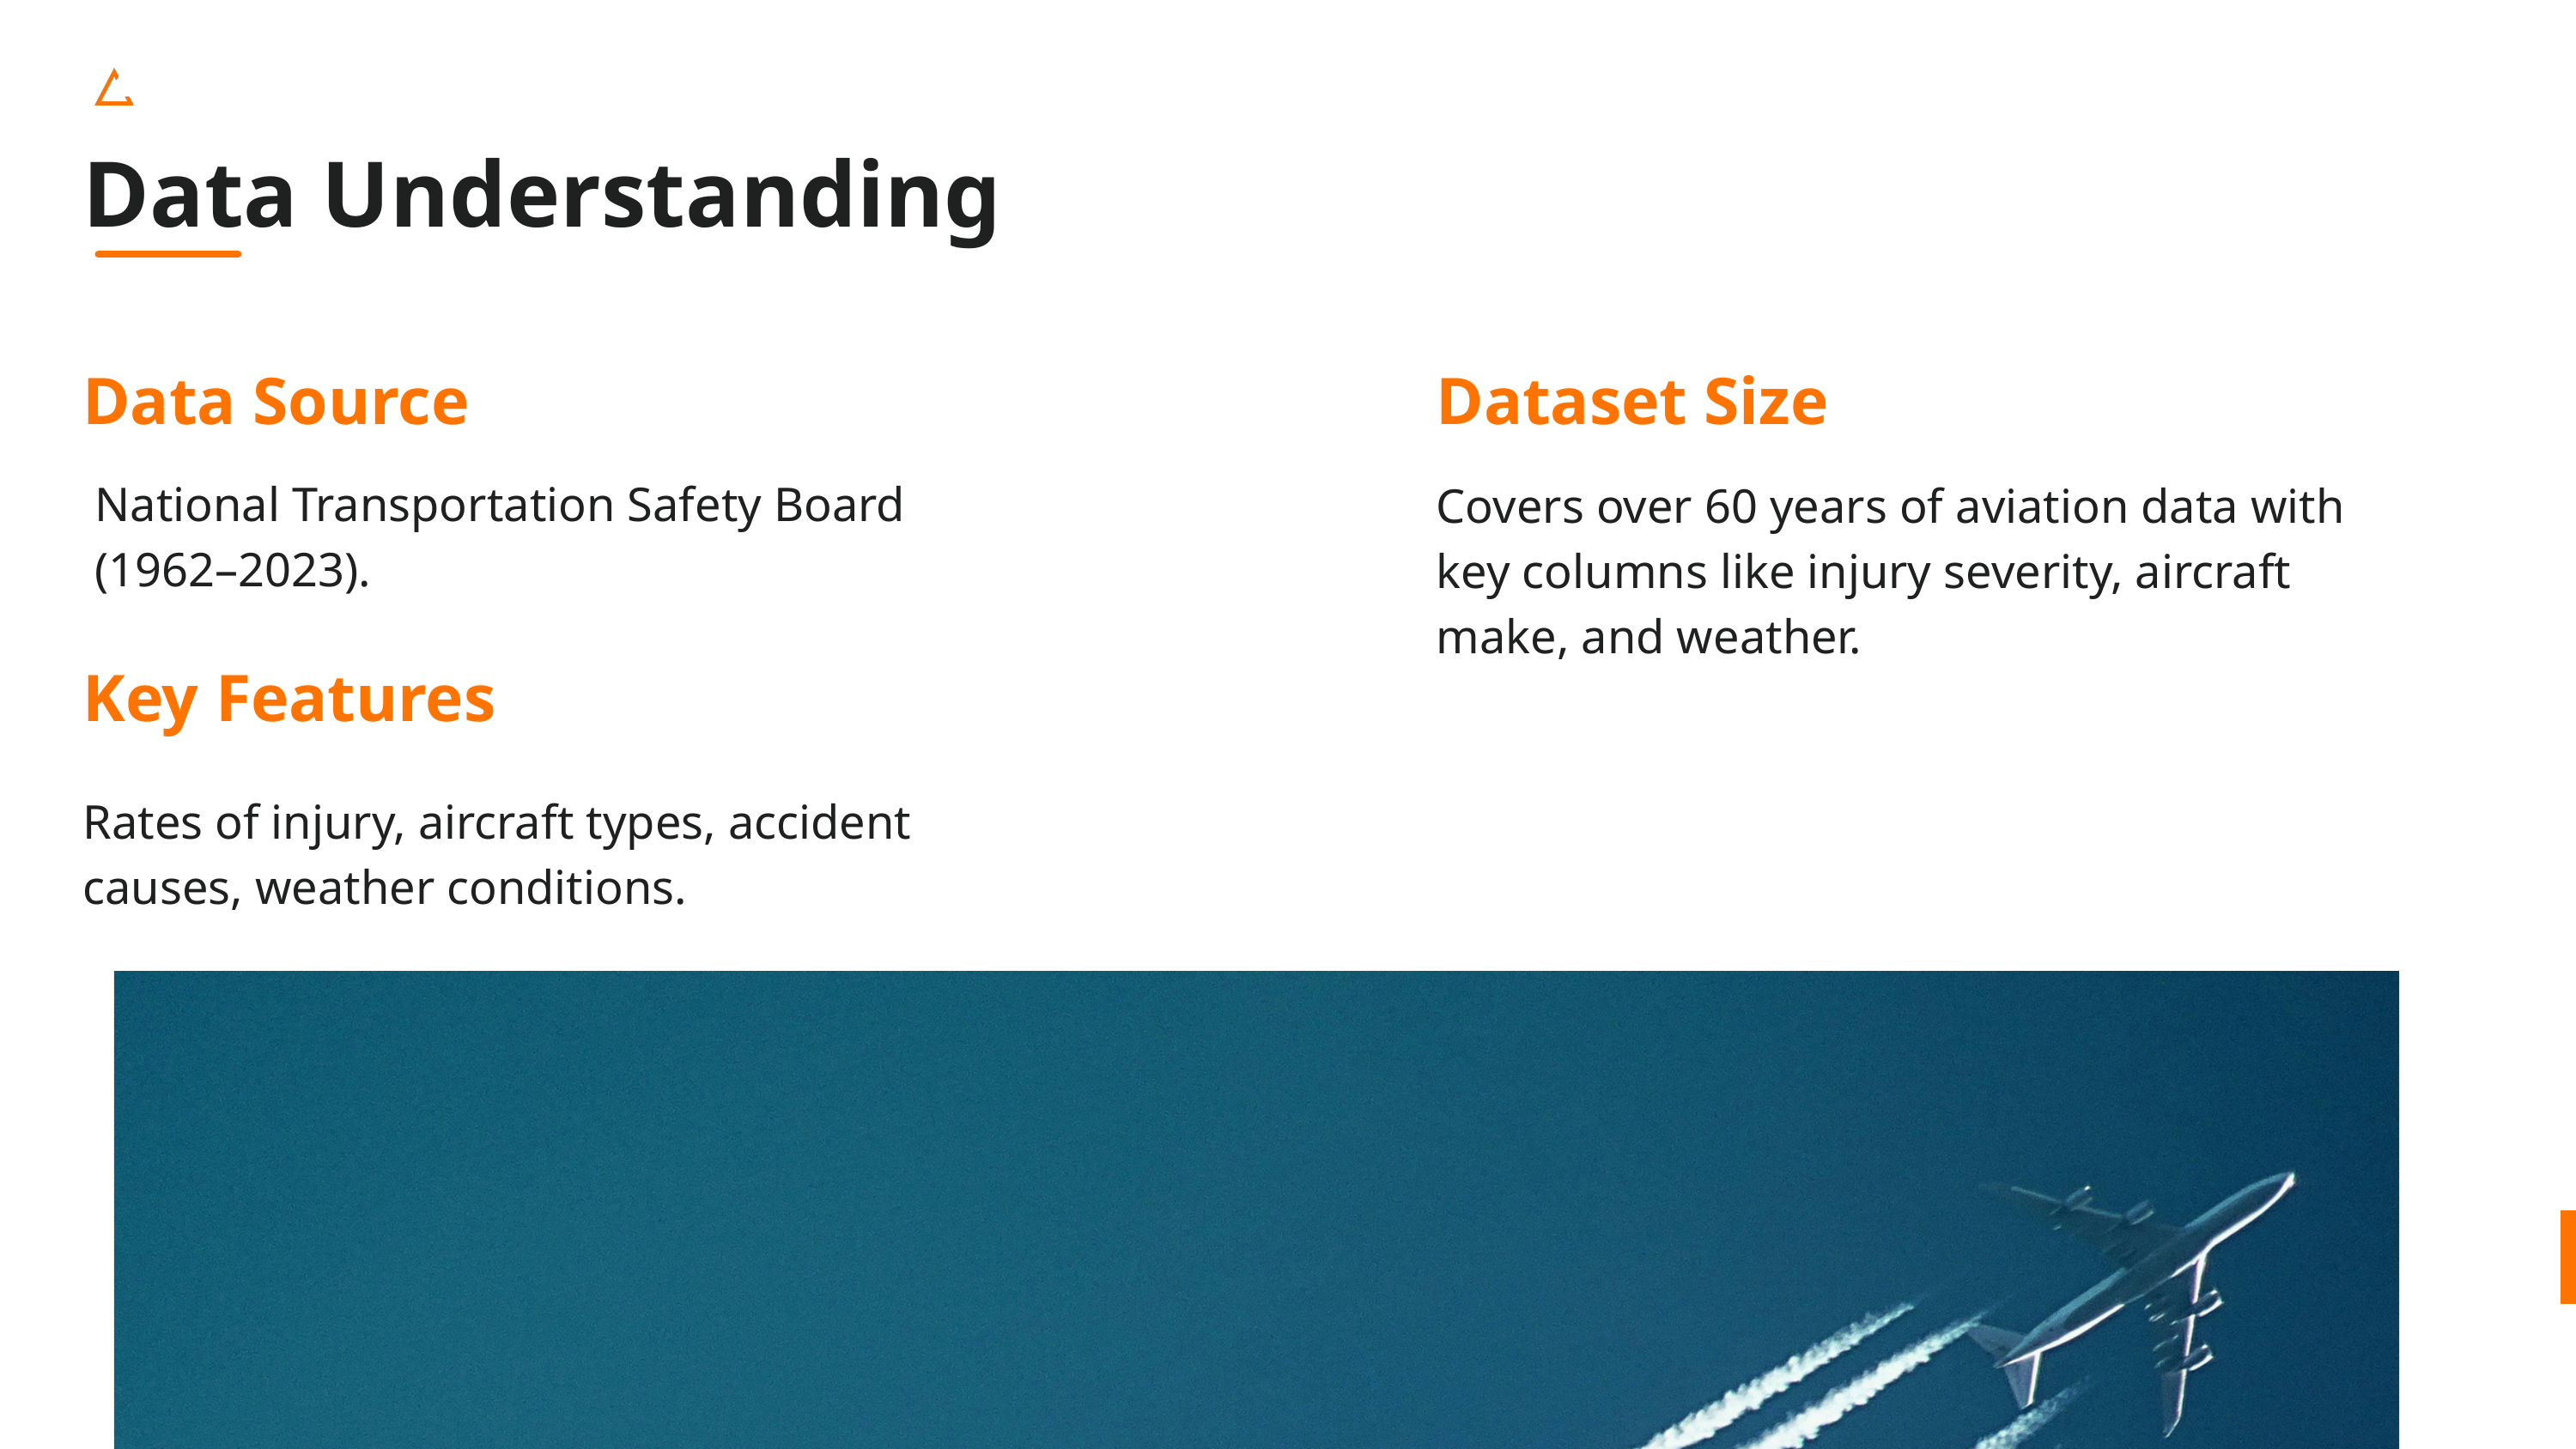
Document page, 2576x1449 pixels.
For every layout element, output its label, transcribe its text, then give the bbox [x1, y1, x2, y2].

text_box Data Understanding [82, 139, 1611, 352]
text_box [2560, 1210, 2576, 1304]
text_box Dataset Size [1436, 347, 2044, 438]
text_box National Transportation Safety Board (1962–2023). [94, 465, 1045, 597]
text_box Key Features [82, 644, 691, 735]
text_box Covers over 60 years of aviation data with key columns like injury severity, aircraft make, and weather. [1436, 467, 2363, 664]
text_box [113, 970, 2400, 1449]
text_box Data Source [82, 347, 691, 438]
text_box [94, 250, 242, 258]
text_box Rates of injury, aircraft types, accident causes, weather conditions. [82, 783, 1033, 913]
text_box [94, 68, 134, 106]
